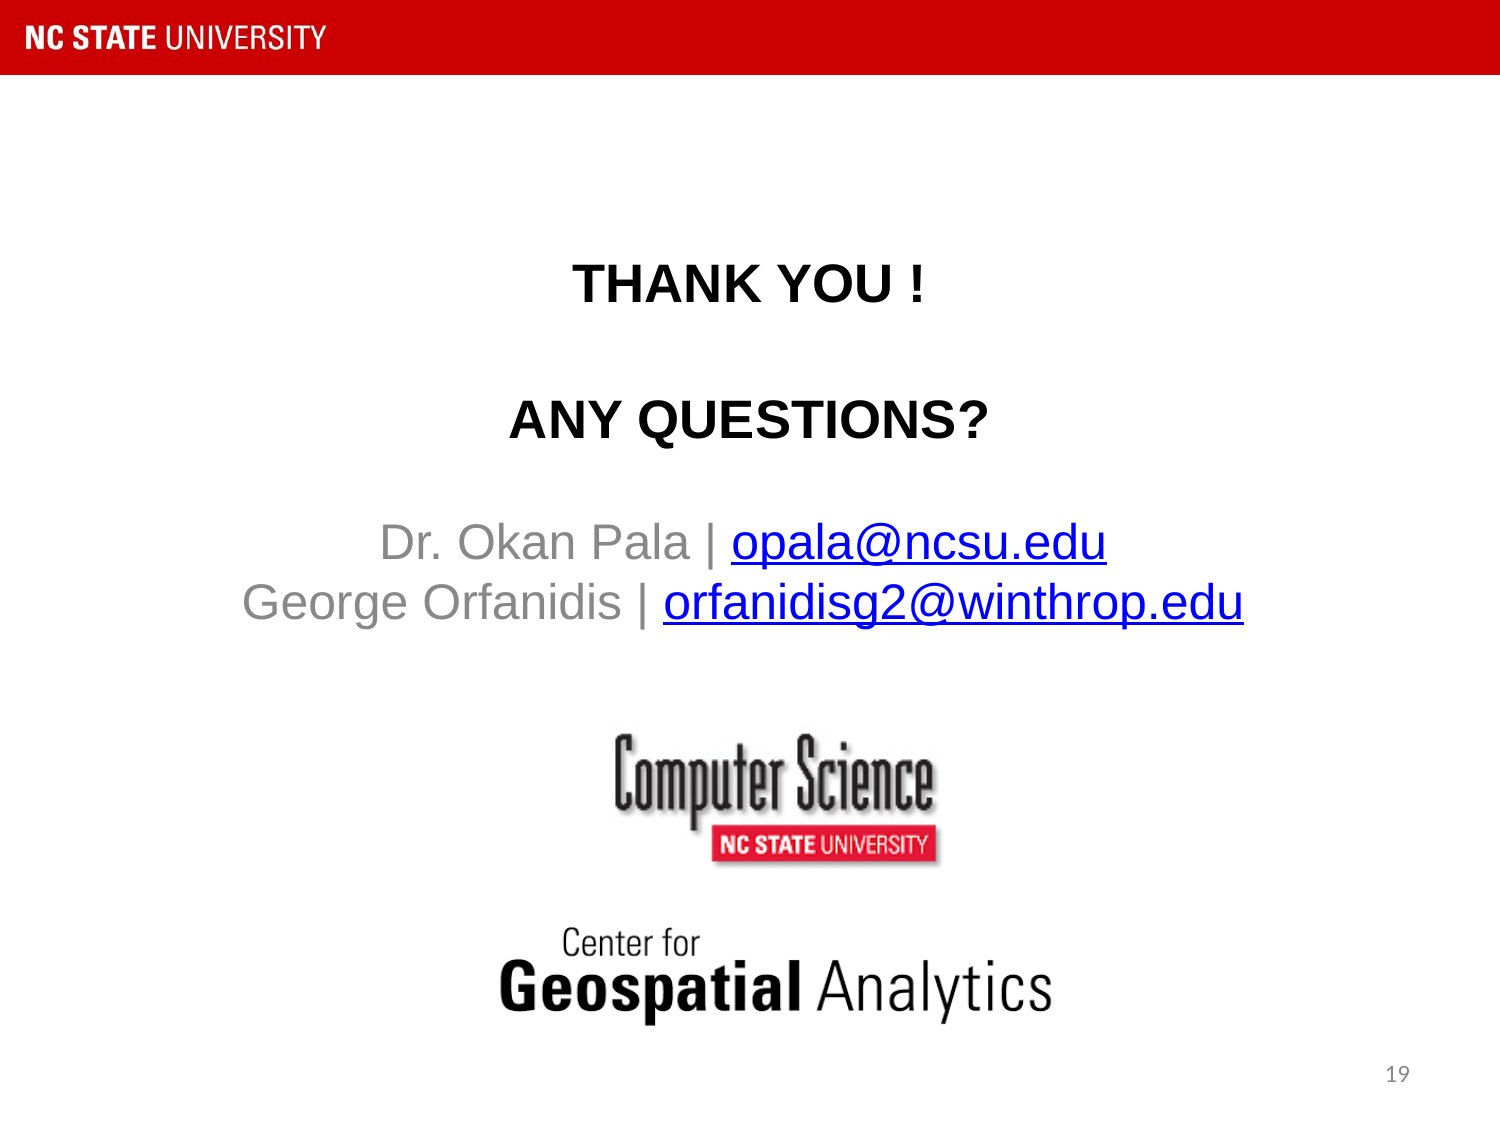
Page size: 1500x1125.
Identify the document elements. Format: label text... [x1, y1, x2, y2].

picture [593, 706, 958, 890]
slide_number ‹#› [1074, 1042, 1425, 1103]
title THANK YOU ! ANY QUESTIONS? [112, 145, 1388, 487]
subtitle Dr. Okan Pala | opala@ncsu.edu George Orfanidis | orfanidisg2@winthrop.edu [225, 501, 1275, 658]
picture [493, 926, 1058, 1028]
picture [0, 0, 1500, 75]
